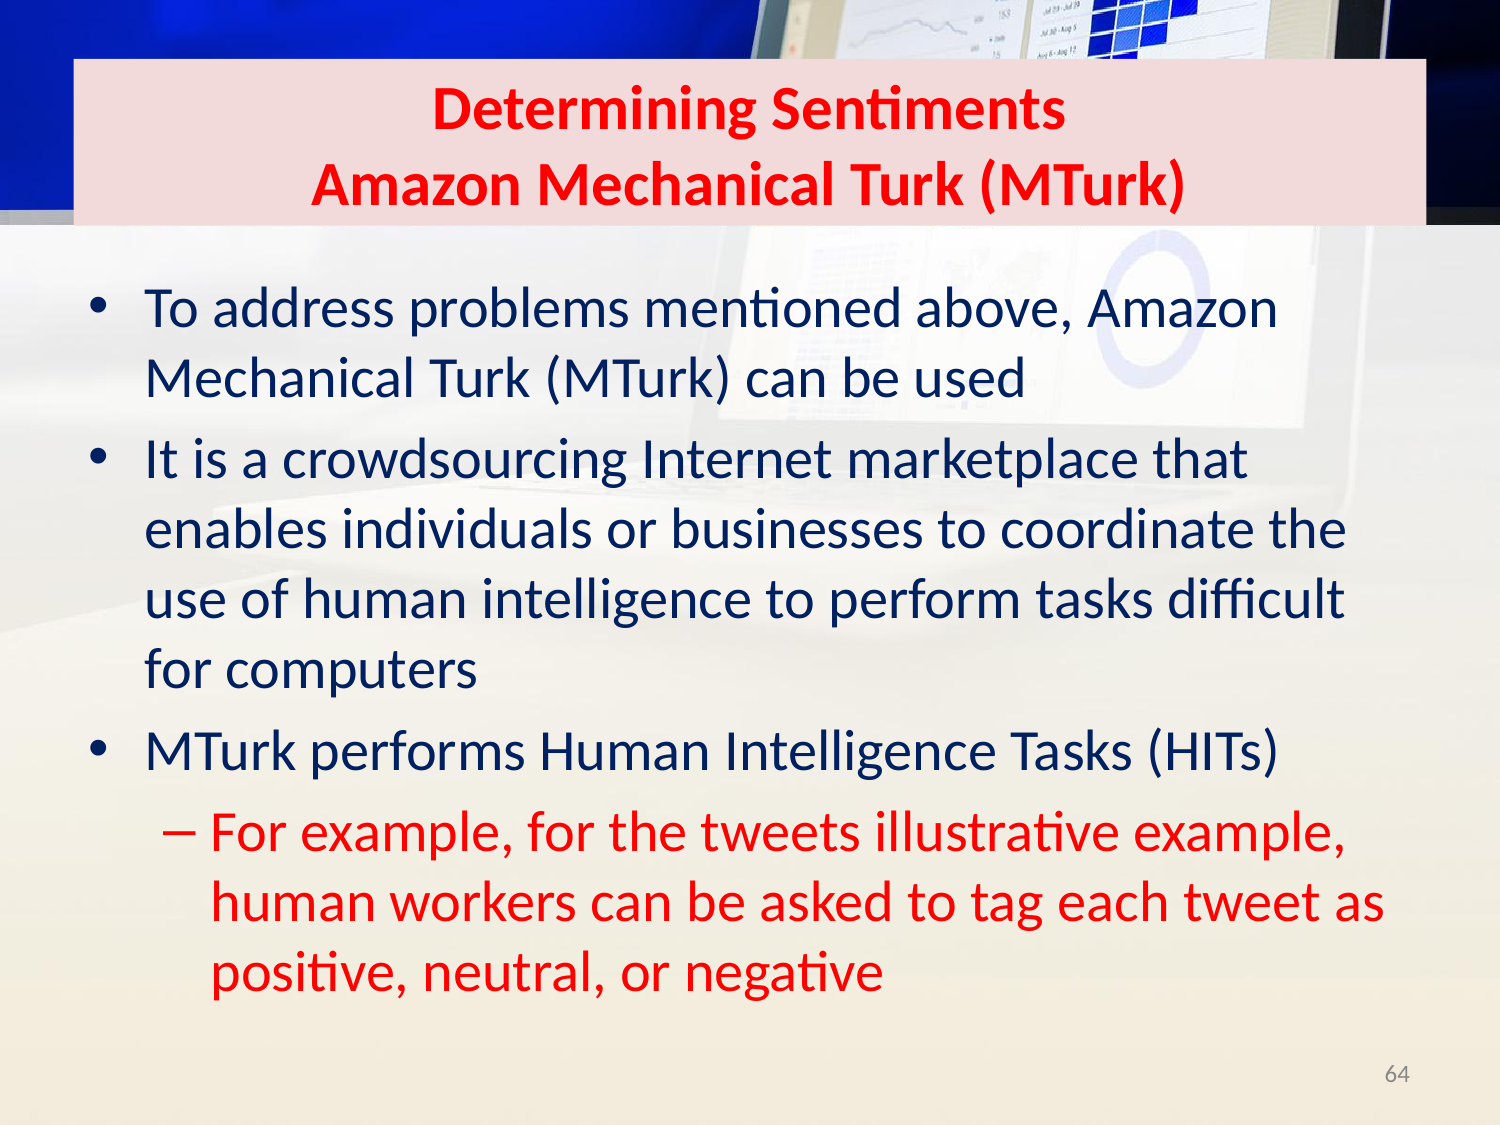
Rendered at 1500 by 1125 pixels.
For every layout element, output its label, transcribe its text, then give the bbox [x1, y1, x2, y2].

list To address problems mentioned above, Amazon Mechanical Turk (MTurk) can be used It is a crowdsourcing Internet marketplace that enables individuals or businesses to coordinate the use of human intelligence to perform tasks difficult for computers MTurk performs Human Intelligence Tasks (HITs) For example, for the tweets illustrative example, human workers can be asked to tag each tweet as positive, neutral, or negative [73, 261, 1427, 1064]
slide_number ‹#› [1074, 1042, 1425, 1103]
picture [0, 0, 1500, 1125]
title Determining Sentiments Amazon Mechanical Turk (MTurk) [73, 58, 1427, 226]
